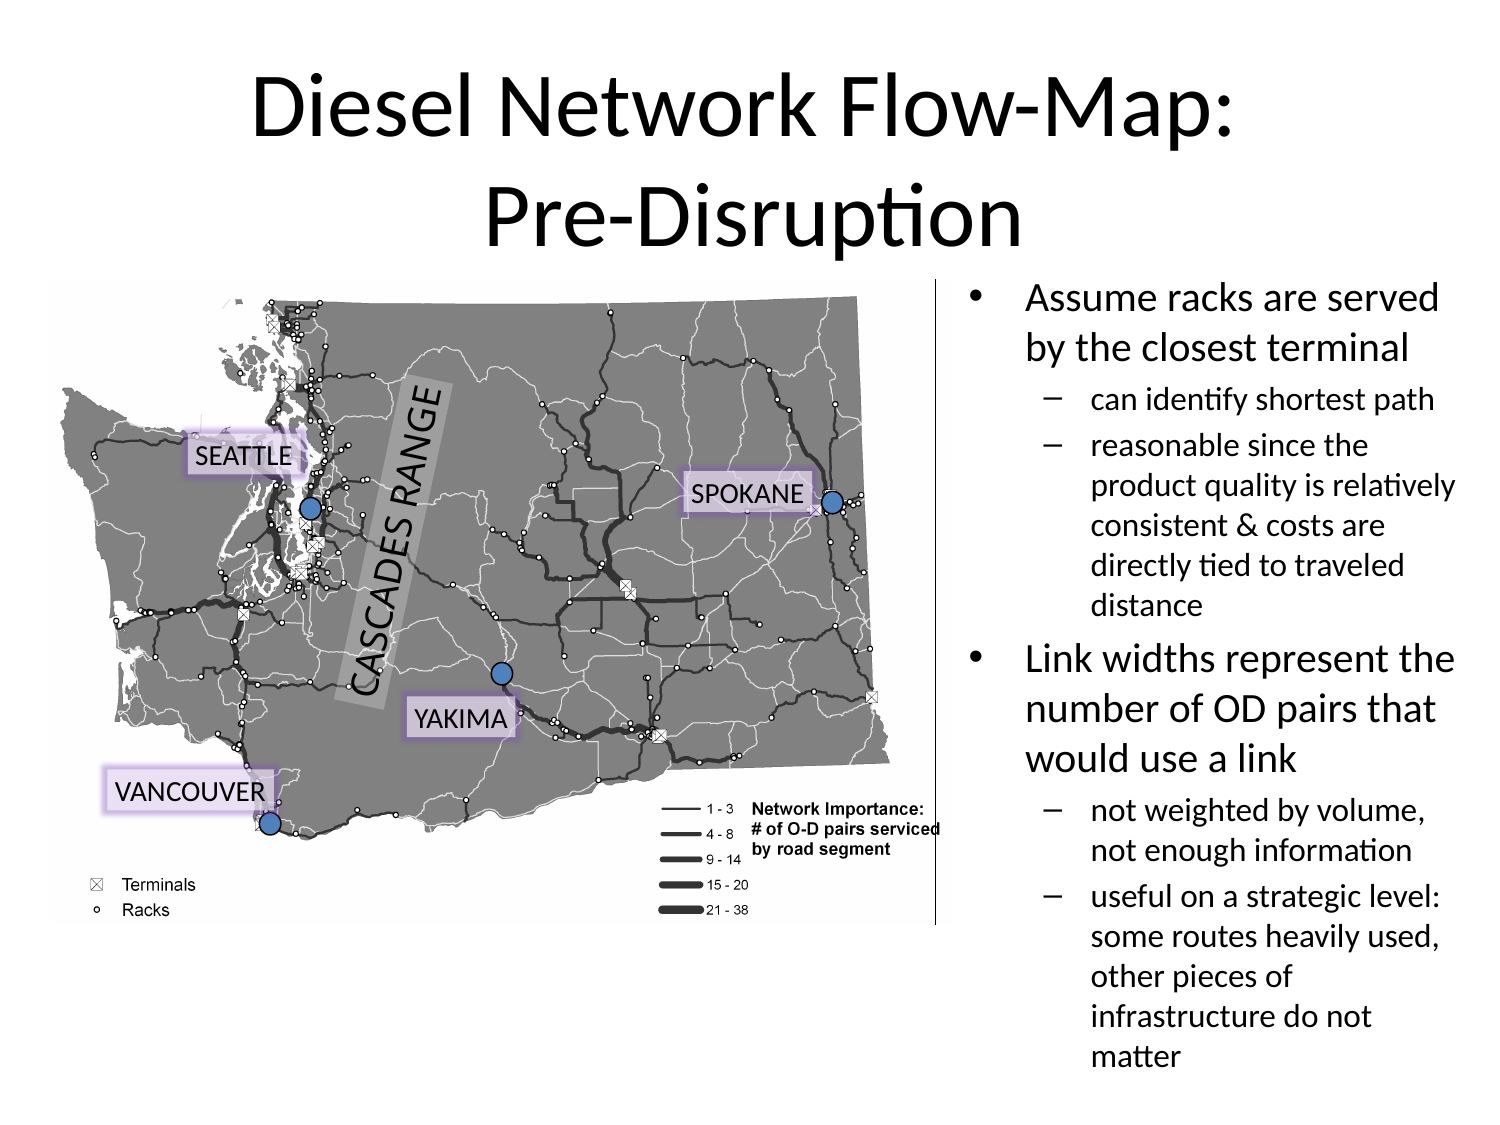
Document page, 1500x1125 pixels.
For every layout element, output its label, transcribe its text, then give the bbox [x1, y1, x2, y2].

text_box Assume racks are served by the closest terminal can identify shortest path reasonable since the product quality is relatively consistent & costs are directly tied to traveled distance Link widths represent the number of OD pairs that would use a link not weighted by volume, not enough information useful on a strategic level: some routes heavily used, other pieces of infrastructure do not matter [953, 262, 1475, 1113]
text_box Diesel Network Flow-Map: Pre-Disruption [4, 37, 1500, 225]
picture [49, 279, 955, 926]
